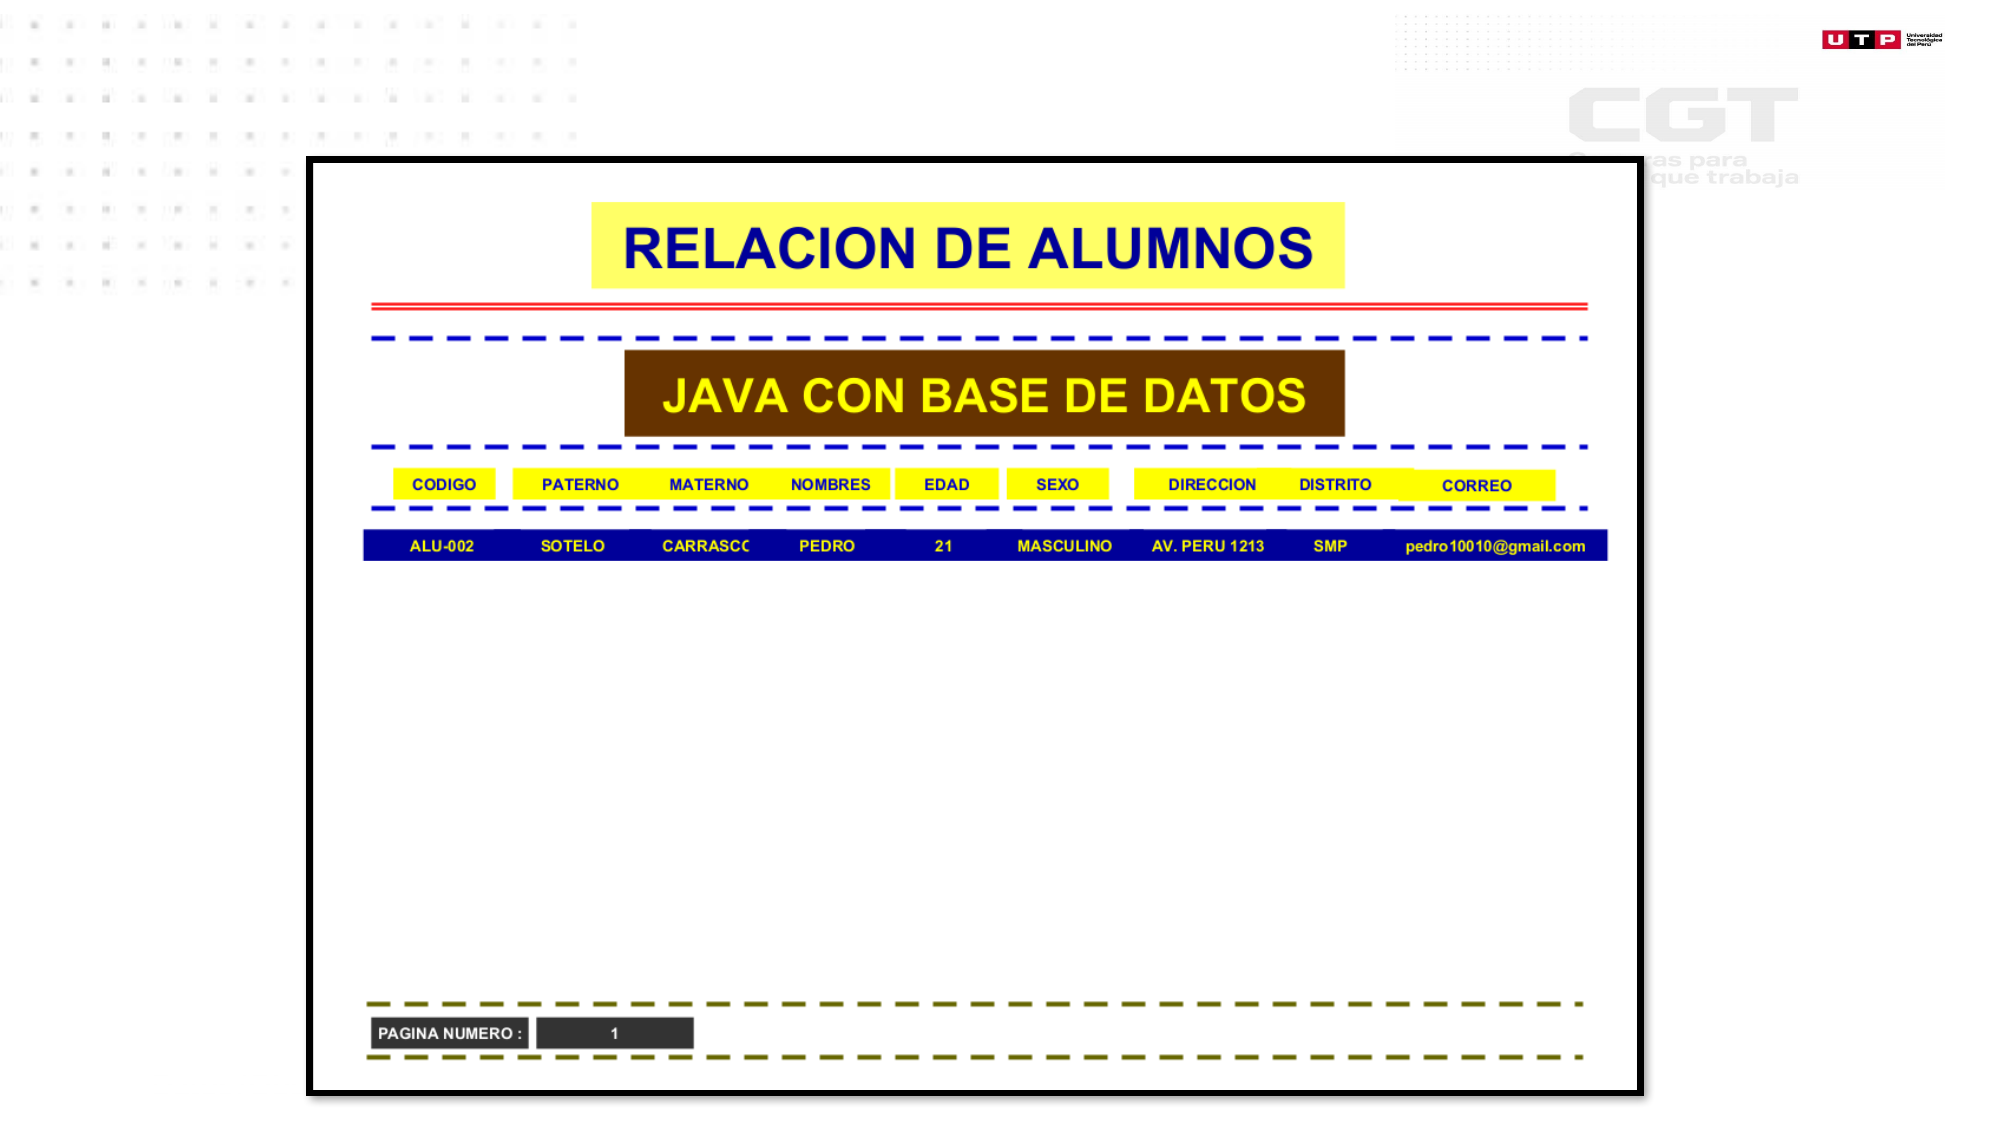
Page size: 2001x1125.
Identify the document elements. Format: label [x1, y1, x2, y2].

picture [1395, 14, 1945, 190]
picture [0, 14, 588, 625]
picture [312, 162, 1638, 1091]
picture [151, 1067, 471, 1102]
